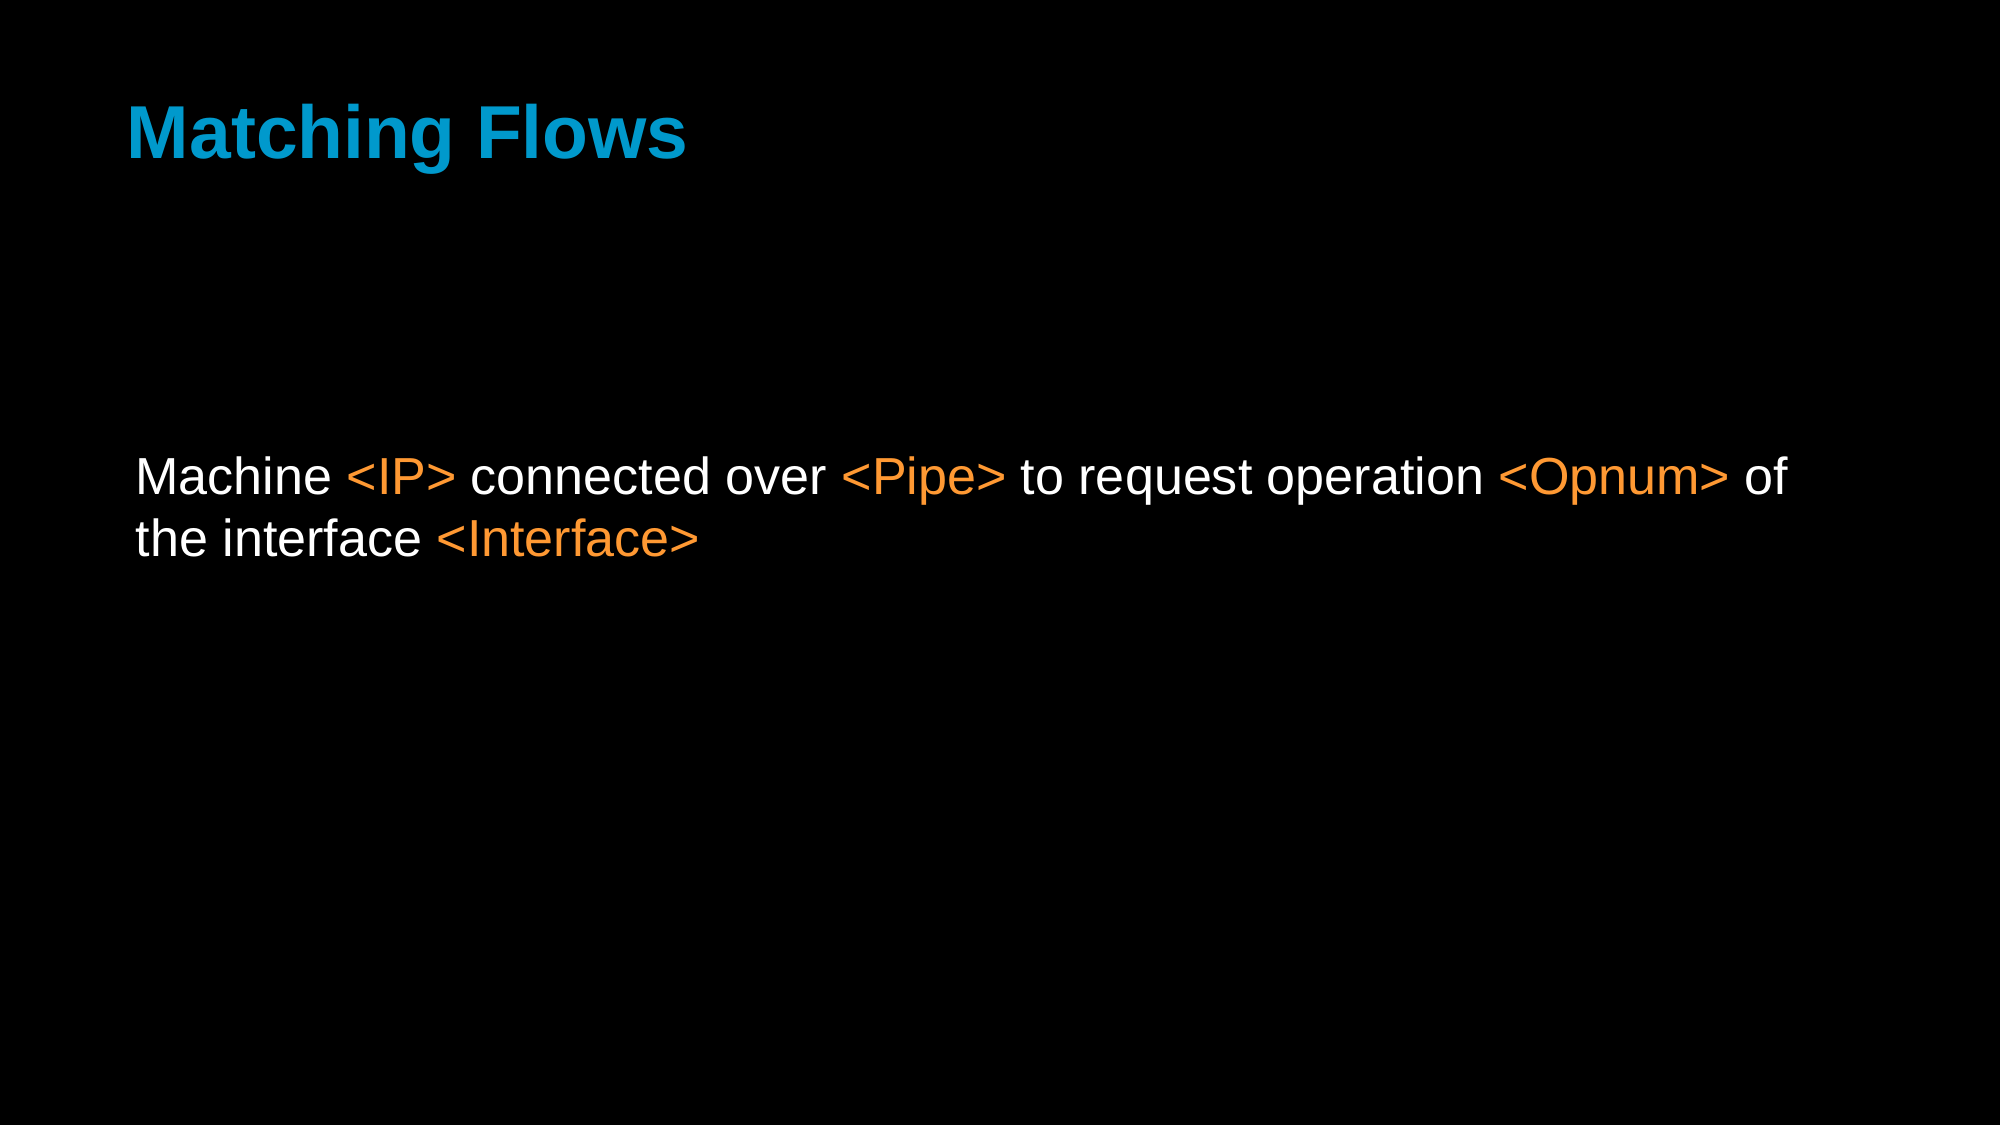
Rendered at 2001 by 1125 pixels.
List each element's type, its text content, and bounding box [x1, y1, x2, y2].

text_box Machine <IP> connected over <Pipe> to request operation <Opnum> of the interface <Interface> [120, 427, 1882, 583]
title Matching Flows [111, 91, 1938, 167]
